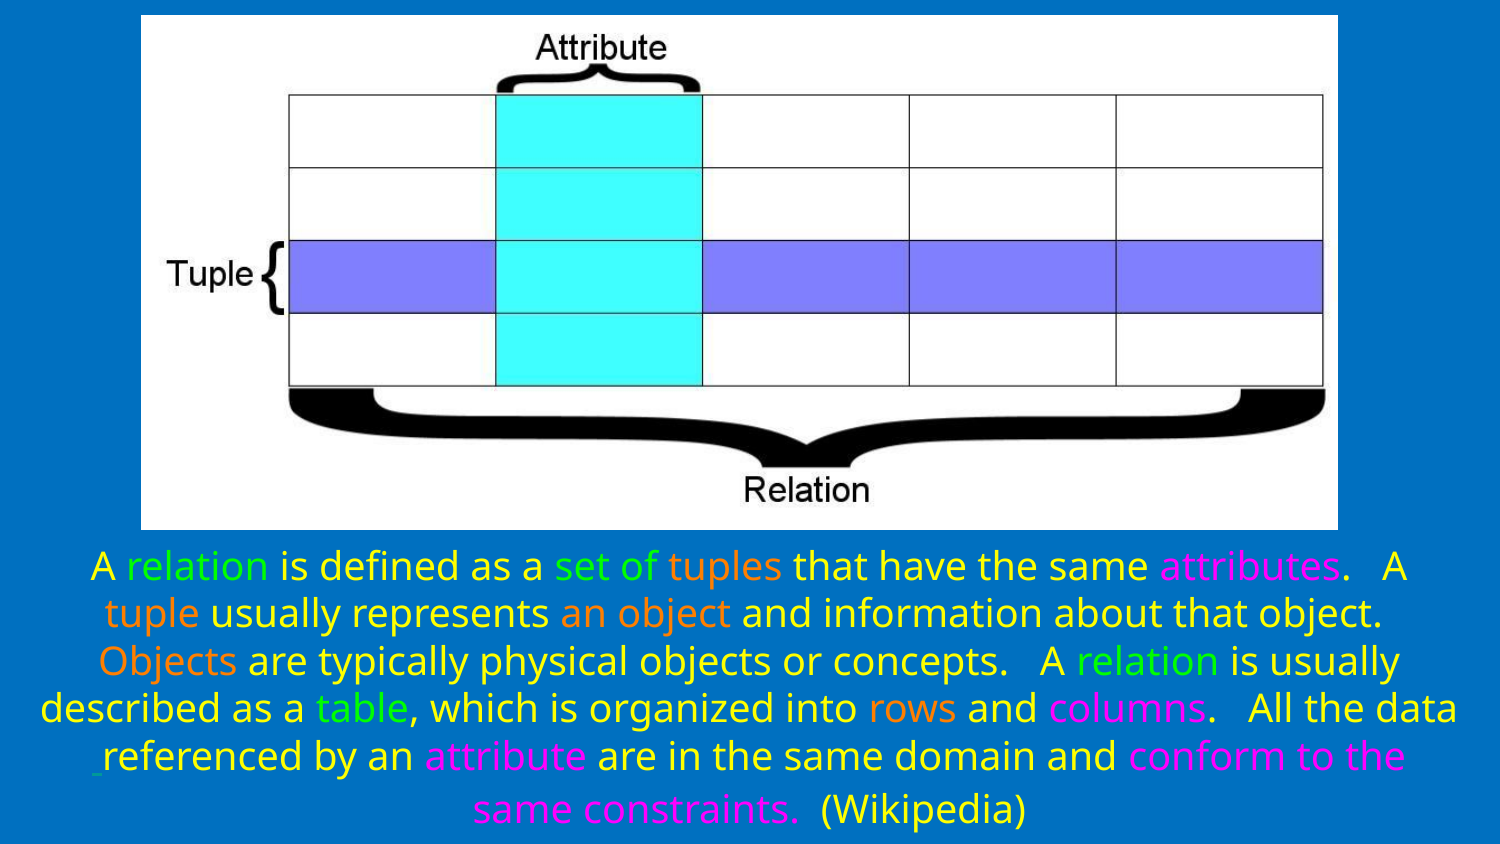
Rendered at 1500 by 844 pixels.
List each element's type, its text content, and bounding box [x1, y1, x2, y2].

text_box A relation is defined as a set of tuples that have the same attributes. A tuple usually represents an object and information about that object. Objects are typically physical objects or concepts. A relation is usually described as a table, which is organized into rows and columns. All the data referenced by an attribute are in the same domain and conform to the same constraints. (Wikipedia) [39, 561, 1459, 811]
picture [140, 15, 1338, 530]
